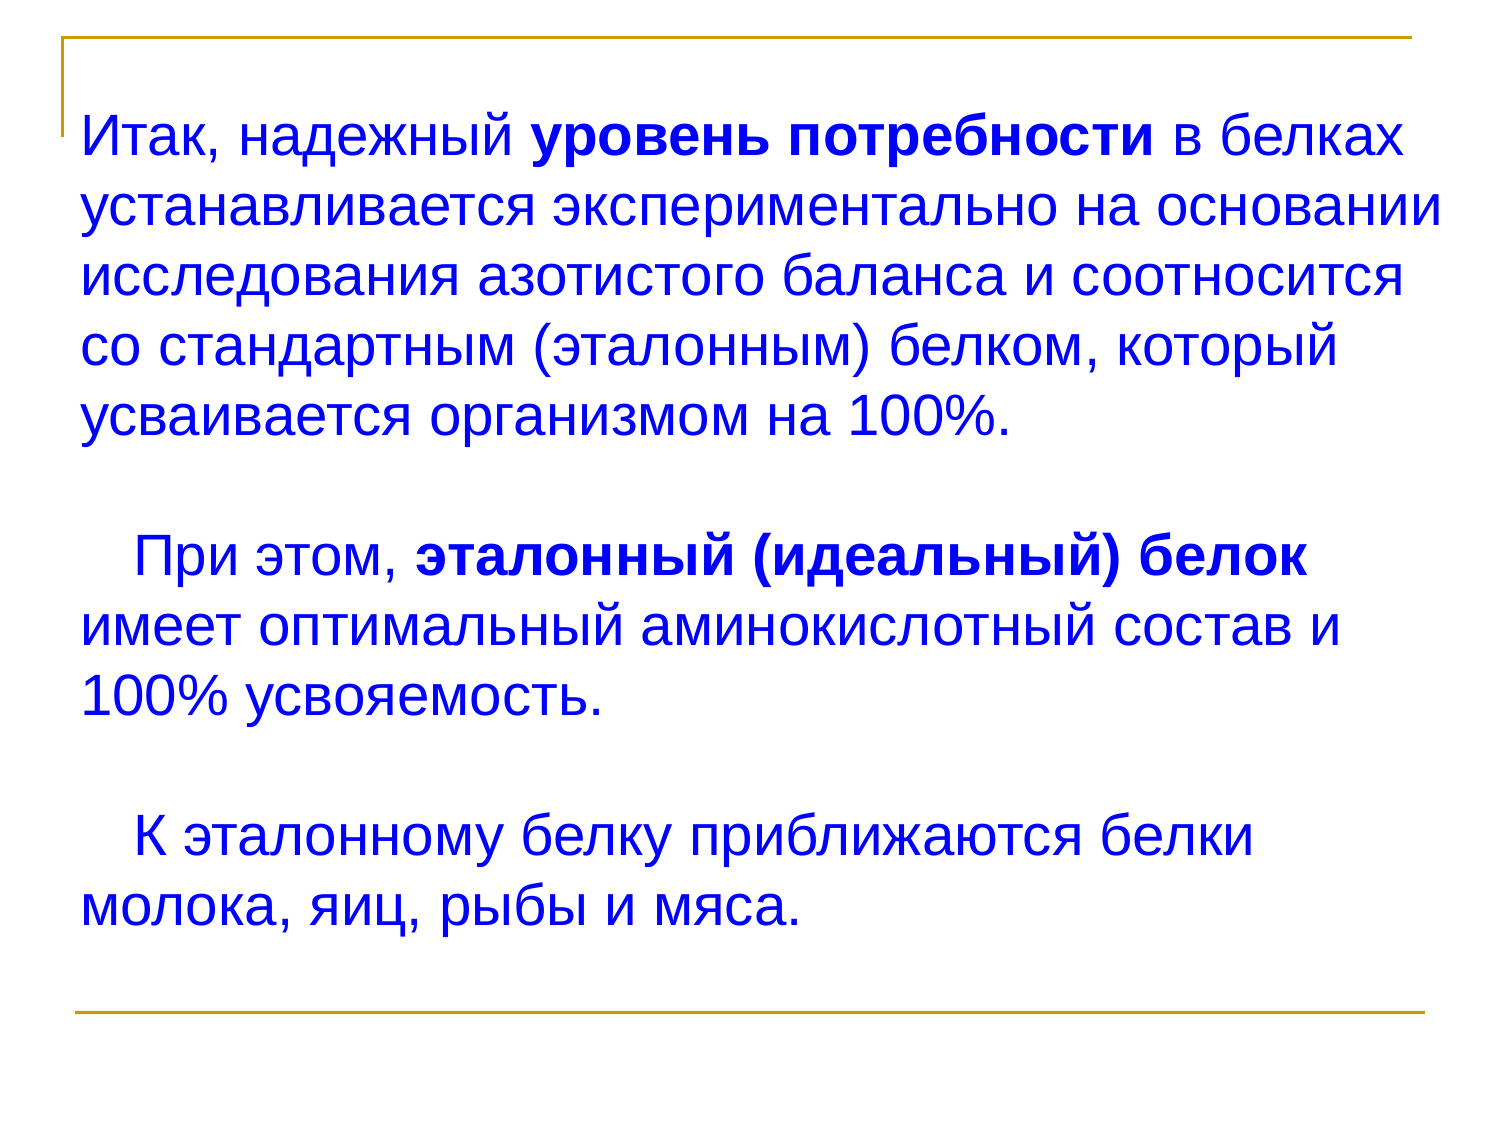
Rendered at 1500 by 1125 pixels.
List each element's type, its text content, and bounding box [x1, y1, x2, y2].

text_box Итак, надежный уровень потребности в белках устанавливается экспериментально на основании исследования азотистого баланса и соотносится со стандартным (эталонным) белком, который усваивается организмом на 100%. При этом, эталонный (идеальный) белок имеет оптимальный аминокислотный состав и 100% усвояемость. К эталонному белку приближаются белки молока, яиц, рыбы и мяса. [64, 89, 1471, 945]
